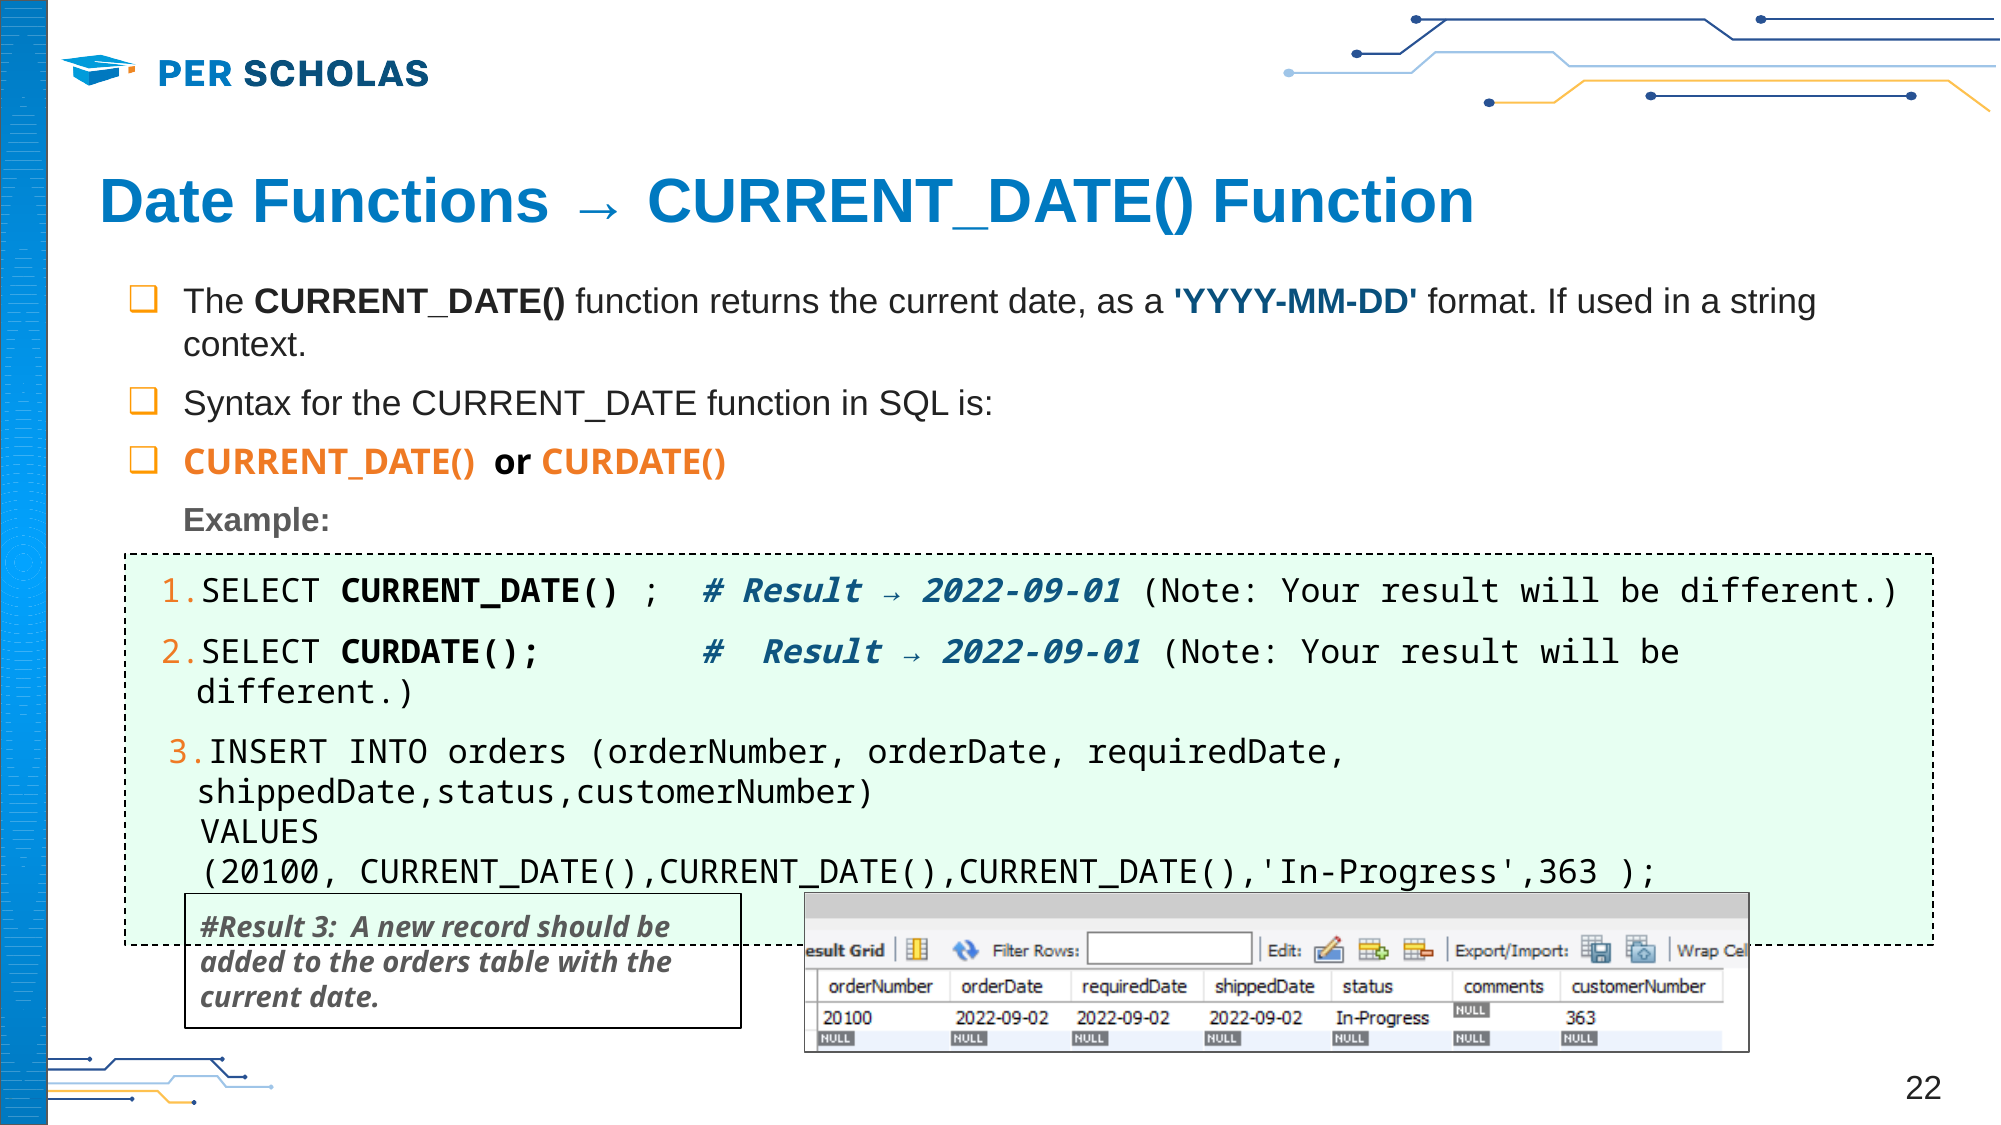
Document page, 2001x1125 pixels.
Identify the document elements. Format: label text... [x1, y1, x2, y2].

list The CURRENT_DATE() function returns the current date, as a 'YYYY-MM-DD' format. If used in a string context. Syntax for the CURRENT_DATE function in SQL is: CURRENT_DATE() or CURDATE() Example: [93, 263, 1926, 555]
picture [48, 23, 452, 110]
picture [805, 893, 1749, 1052]
slide_number ‹#› [1860, 1024, 1988, 1114]
text_box #Result 3: A new record should be added to the orders table with the current date. [184, 893, 741, 1029]
title Date Functions → CURRENT_DATE() Function [84, 139, 1861, 255]
text_box SELECT CURRENT_DATE() ; # Result → 2022-09-01 (Note: Your result will be different.) SELECT CURDATE(); # Result → 2022-09-01 (Note: Your result will be different.) INSERT INTO orders (orderNumber, orderDate, requiredDate, shippedDate,status,customerNumber) VALUES (20100, CURRENT_DATE(),CURRENT_DATE(),CURRENT_DATE(),'In-Progress',363 ); [124, 554, 1933, 946]
